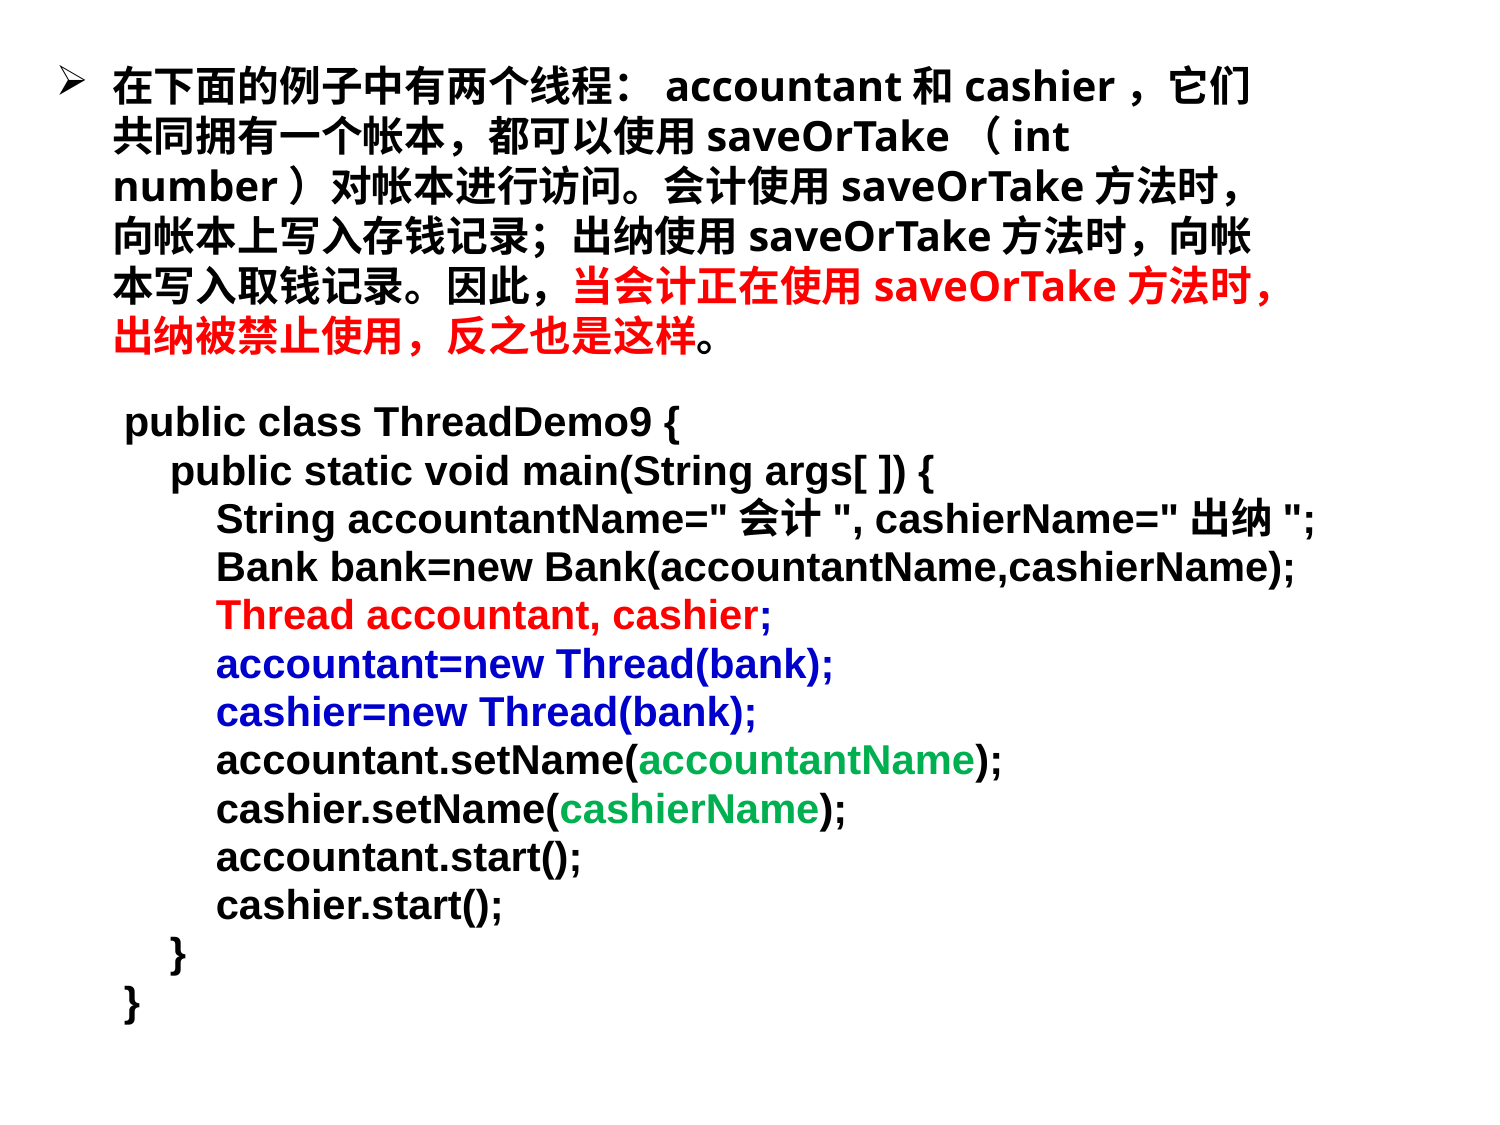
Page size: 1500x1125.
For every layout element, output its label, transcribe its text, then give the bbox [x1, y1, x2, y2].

text_box 在下面的例子中有两个线程：accountant和cashier，它们共同拥有一个帐本，都可以使用saveOrTake（int number）对帐本进行访问。会计使用saveOrTake方法时，向帐本上写入存钱记录；出纳使用saveOrTake方法时，向帐本写入取钱记录。因此，当会计正在使用saveOrTake方法时，出纳被禁止使用，反之也是这样。 [41, 52, 1306, 728]
list public class ThreadDemo9 { public static void main(String args[ ]) { String accountantName="会计", cashierName="出纳"; Bank bank=new Bank(accountantName,cashierName); Thread accountant, cashier; accountant=new Thread(bank); cashier=new Thread(bank); accountant.setName(accountantName); cashier.setName(cashierName); accountant.start(); cashier.start(); } } [108, 397, 1459, 1071]
